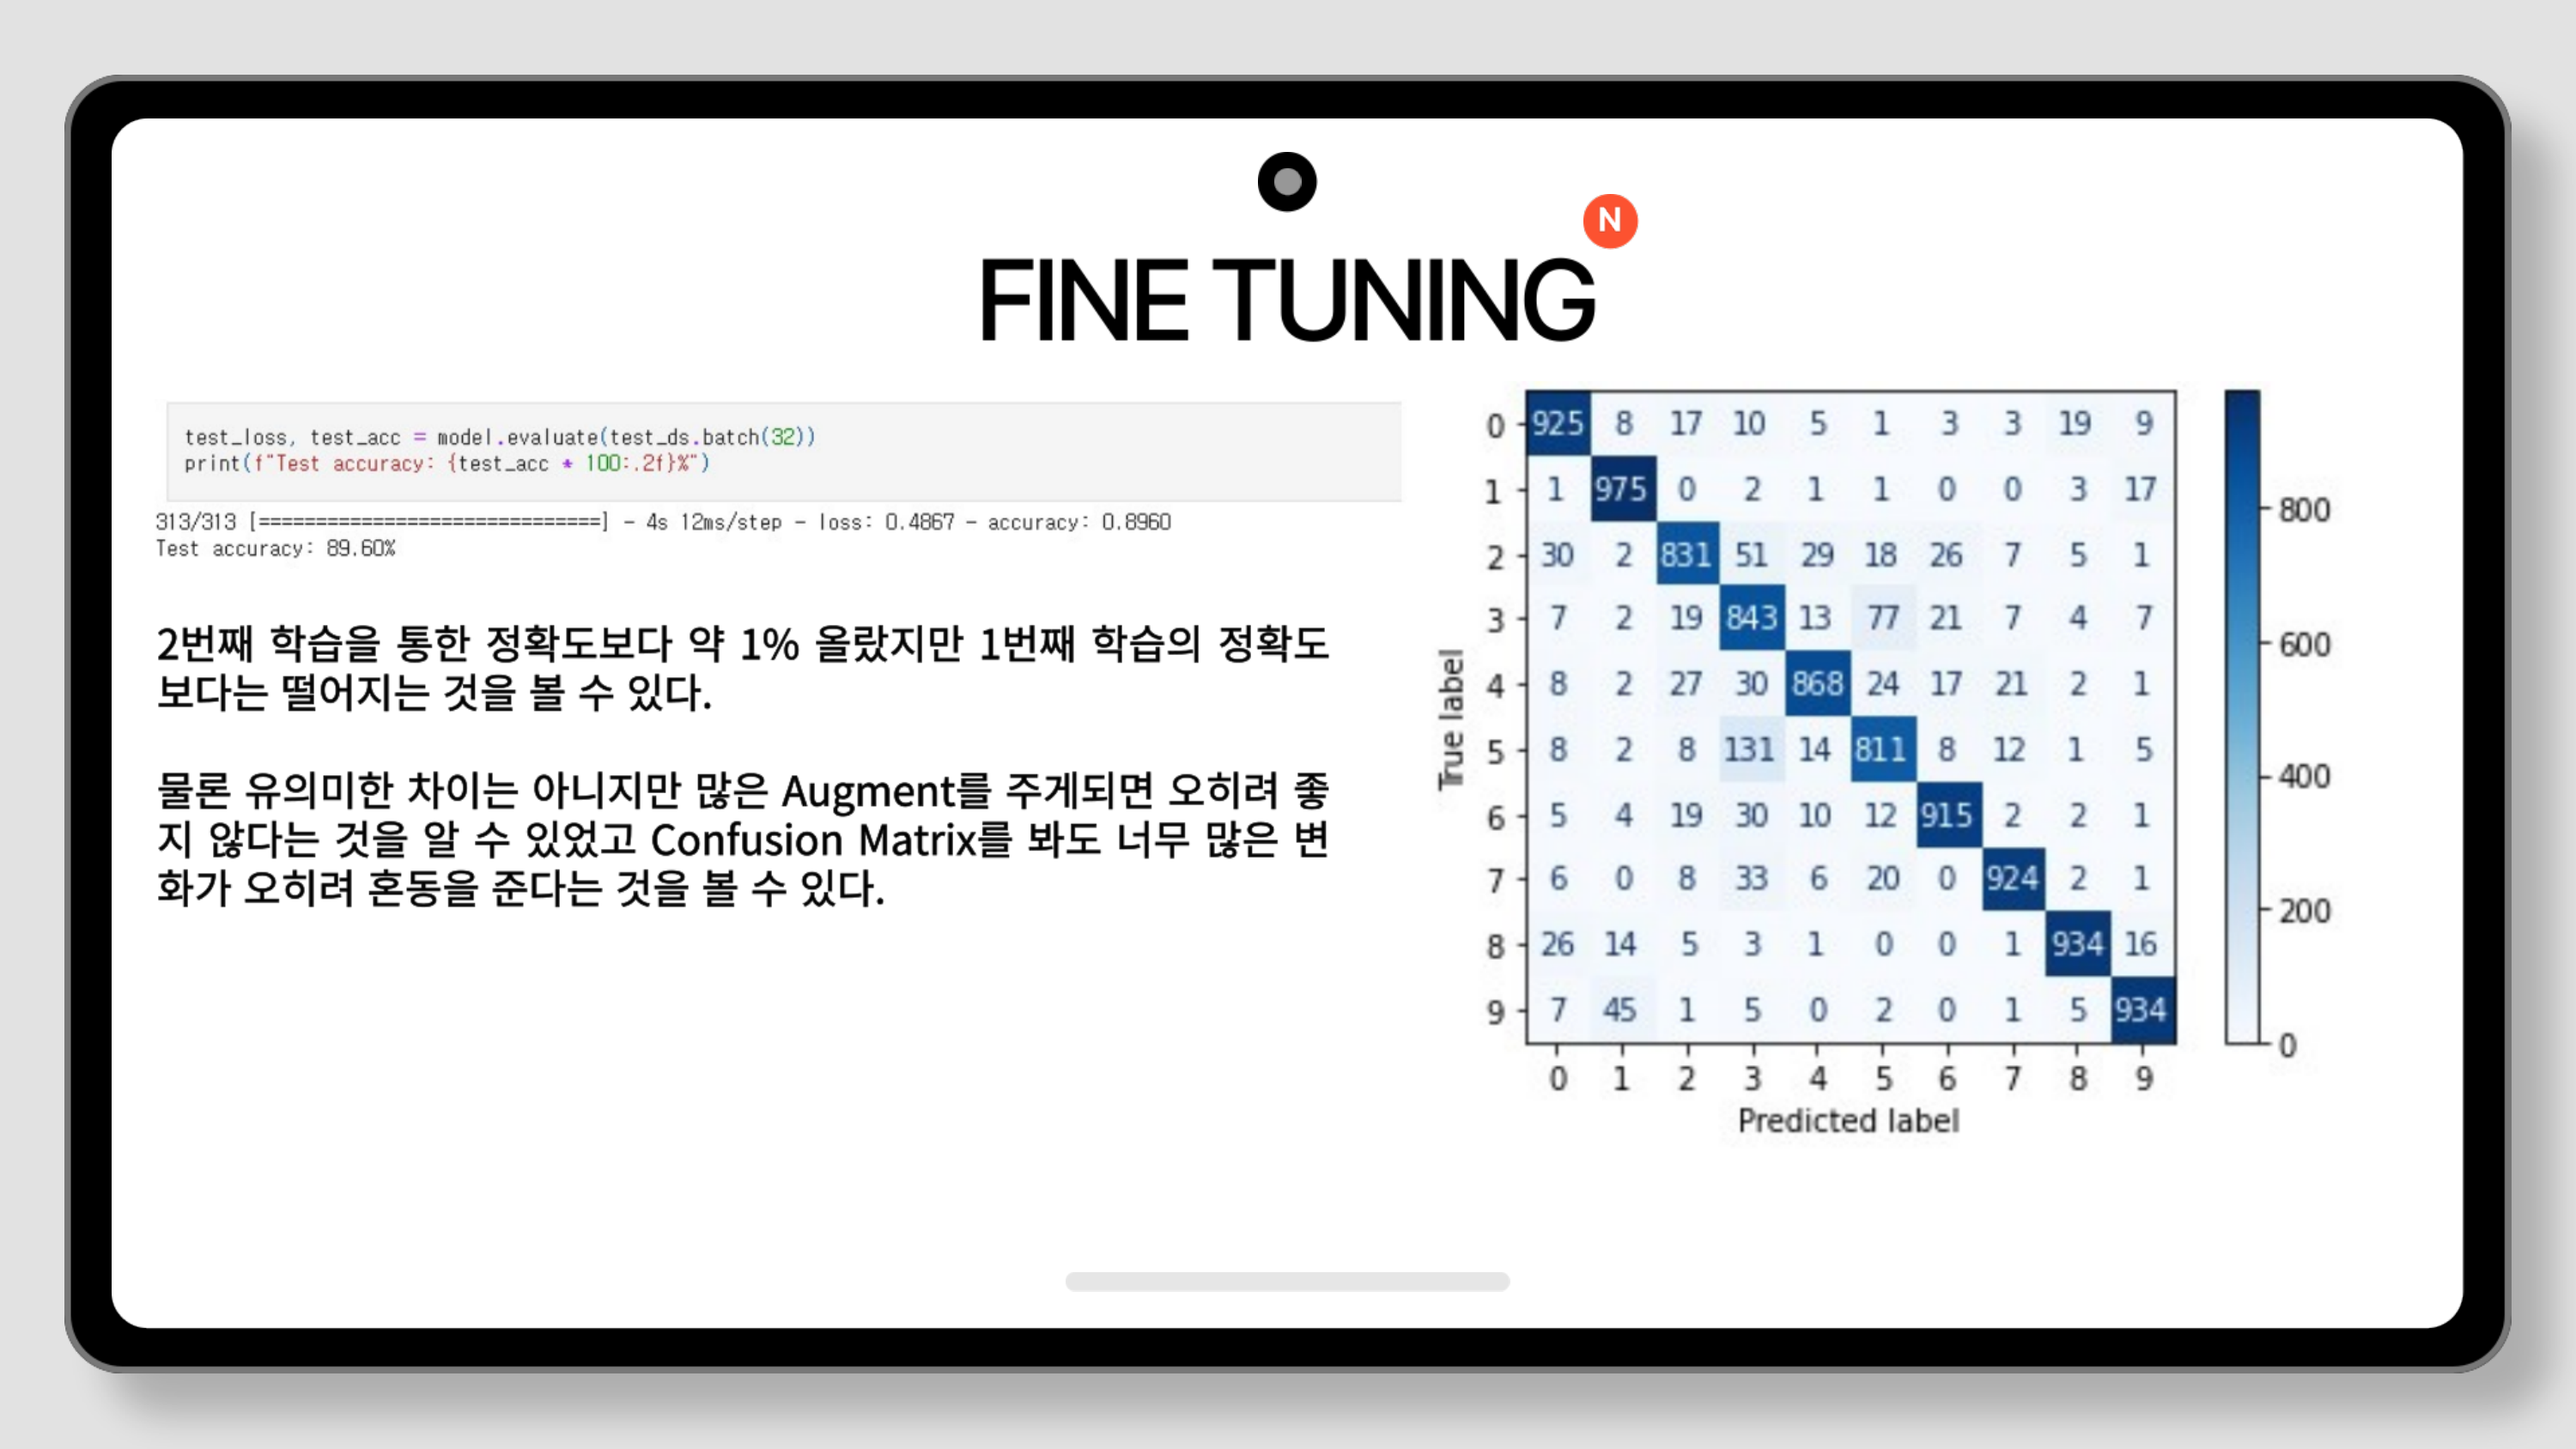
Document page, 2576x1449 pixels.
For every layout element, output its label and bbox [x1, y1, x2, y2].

picture [0, 0, 2576, 1449]
text_box [64, 75, 2512, 1373]
text_box [1409, 381, 2360, 1150]
text_box [143, 399, 1404, 570]
